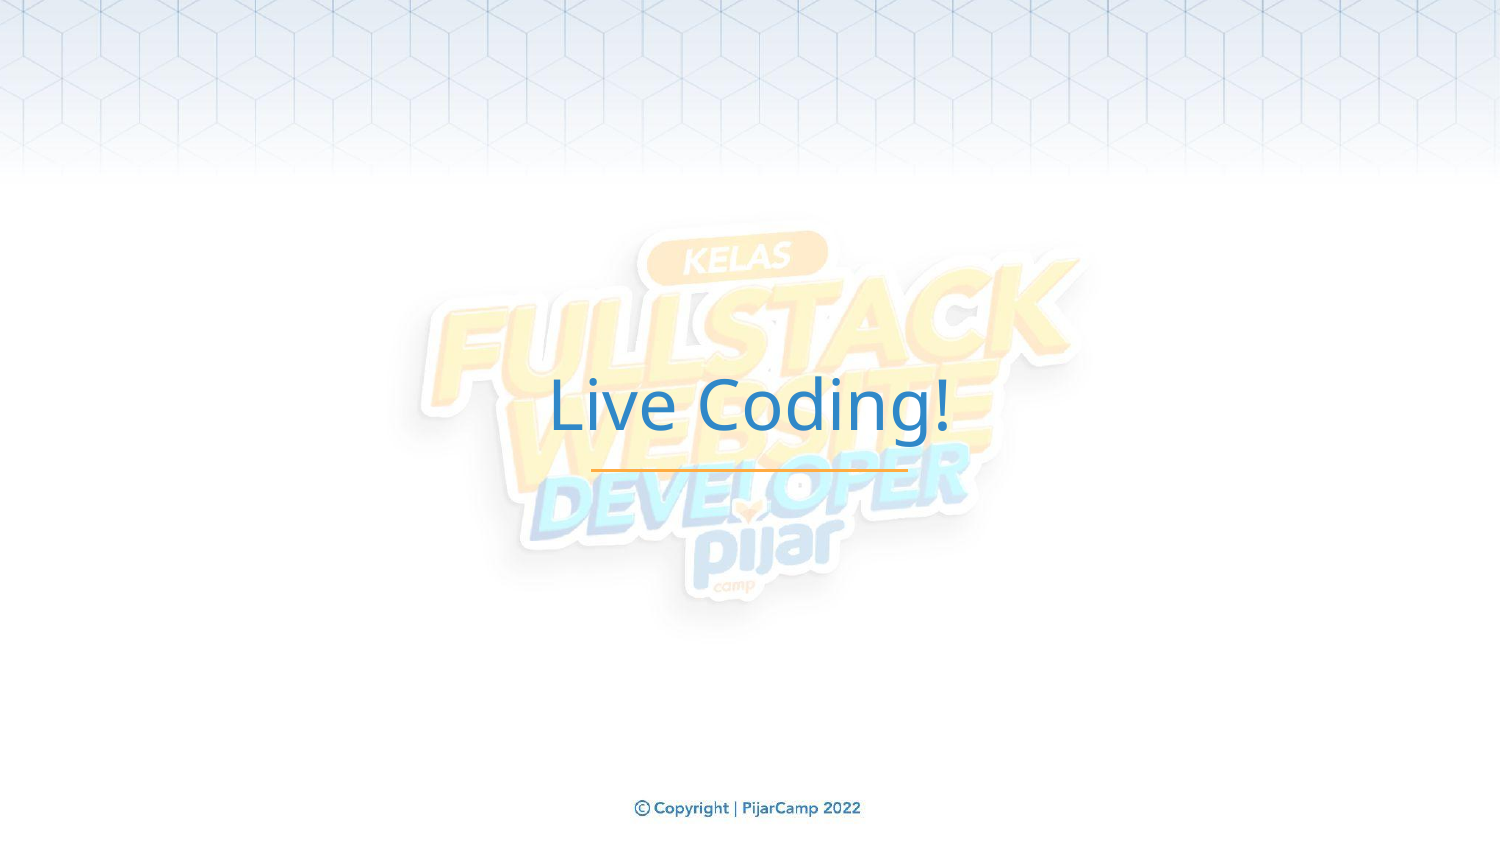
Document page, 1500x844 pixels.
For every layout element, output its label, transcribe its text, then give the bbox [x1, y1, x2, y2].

subtitle Live Coding! [140, 345, 1360, 460]
picture [0, 0, 1500, 844]
